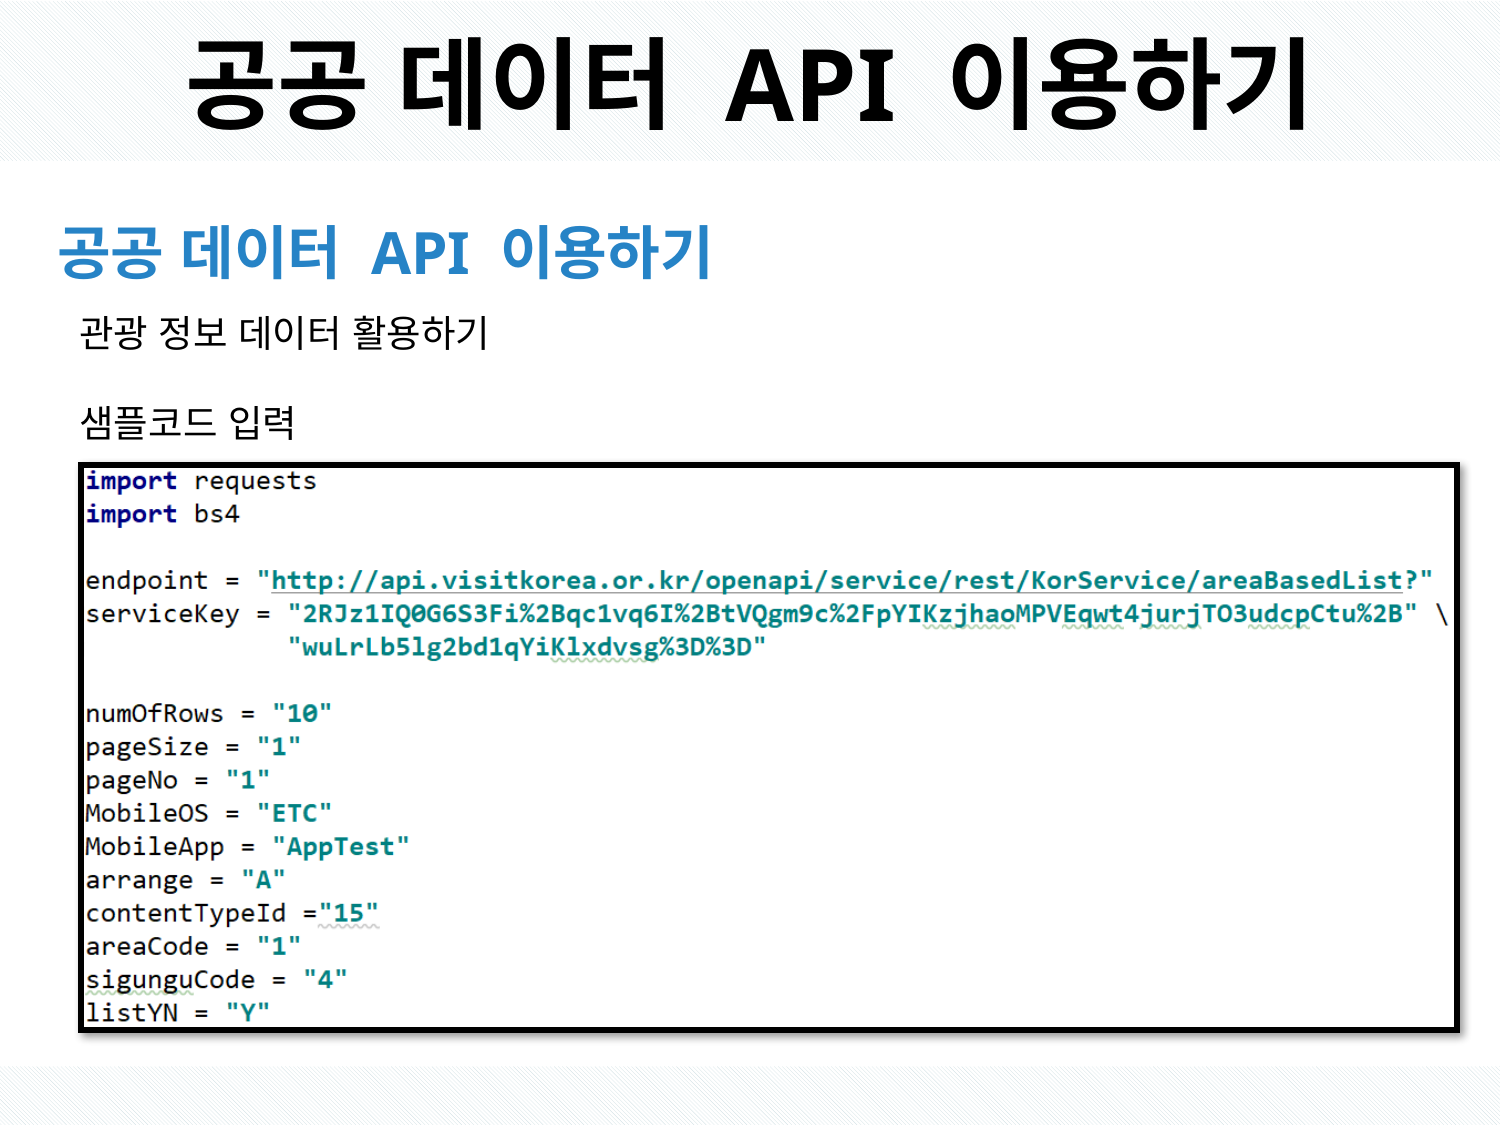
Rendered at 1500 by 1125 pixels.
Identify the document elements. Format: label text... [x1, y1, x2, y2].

title 공공 데이터 API 이용하기 [0, 1, 1500, 161]
picture [83, 467, 1455, 1028]
list 공공 데이터 API 이용하기 [41, 208, 1500, 1071]
text_box 관광 정보 데이터 활용하기 샘플코드 입력 [64, 302, 1376, 453]
